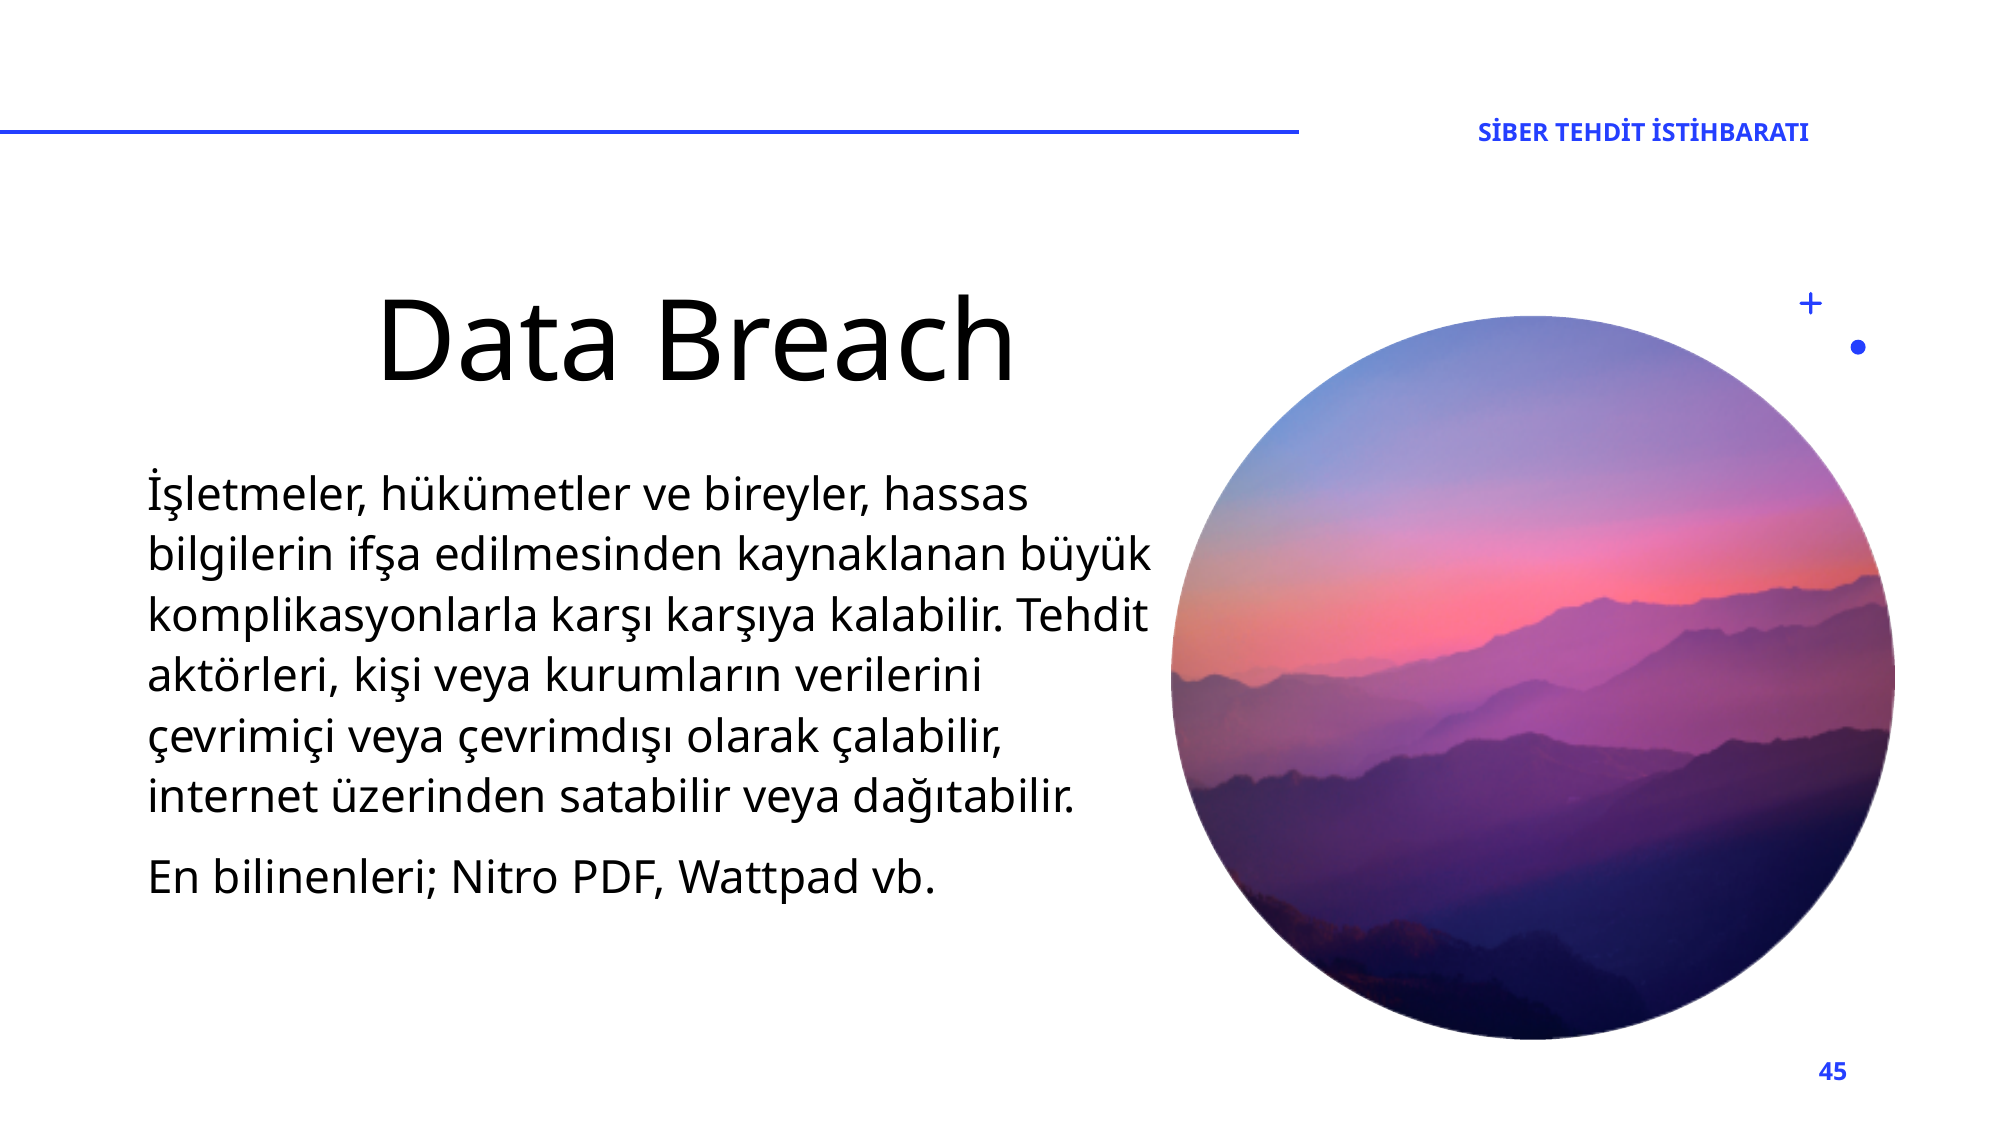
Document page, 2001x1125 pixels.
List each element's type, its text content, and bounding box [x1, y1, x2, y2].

list İşletmeler, hükümetler ve bireyler, hassas bilgilerin ifşa edilmesinden kaynaklanan büyük komplikasyonlarla karşı karşıya kalabilir. Tehdit aktörleri, kişi veya kurumların verilerini çevrimiçi veya çevrimdışı olarak çalabilir, internet üzerinden satabilir veya dağıtabilir. En bilinenleri; Nitro PDF, Wattpad vb. [131, 451, 1165, 1001]
footer SİBER TEHDİT İSTİHBARATI [1306, 101, 1982, 162]
picture [1170, 315, 1896, 1040]
slide_number 45 [1412, 1049, 1863, 1103]
title Data Breach [131, 218, 1263, 413]
